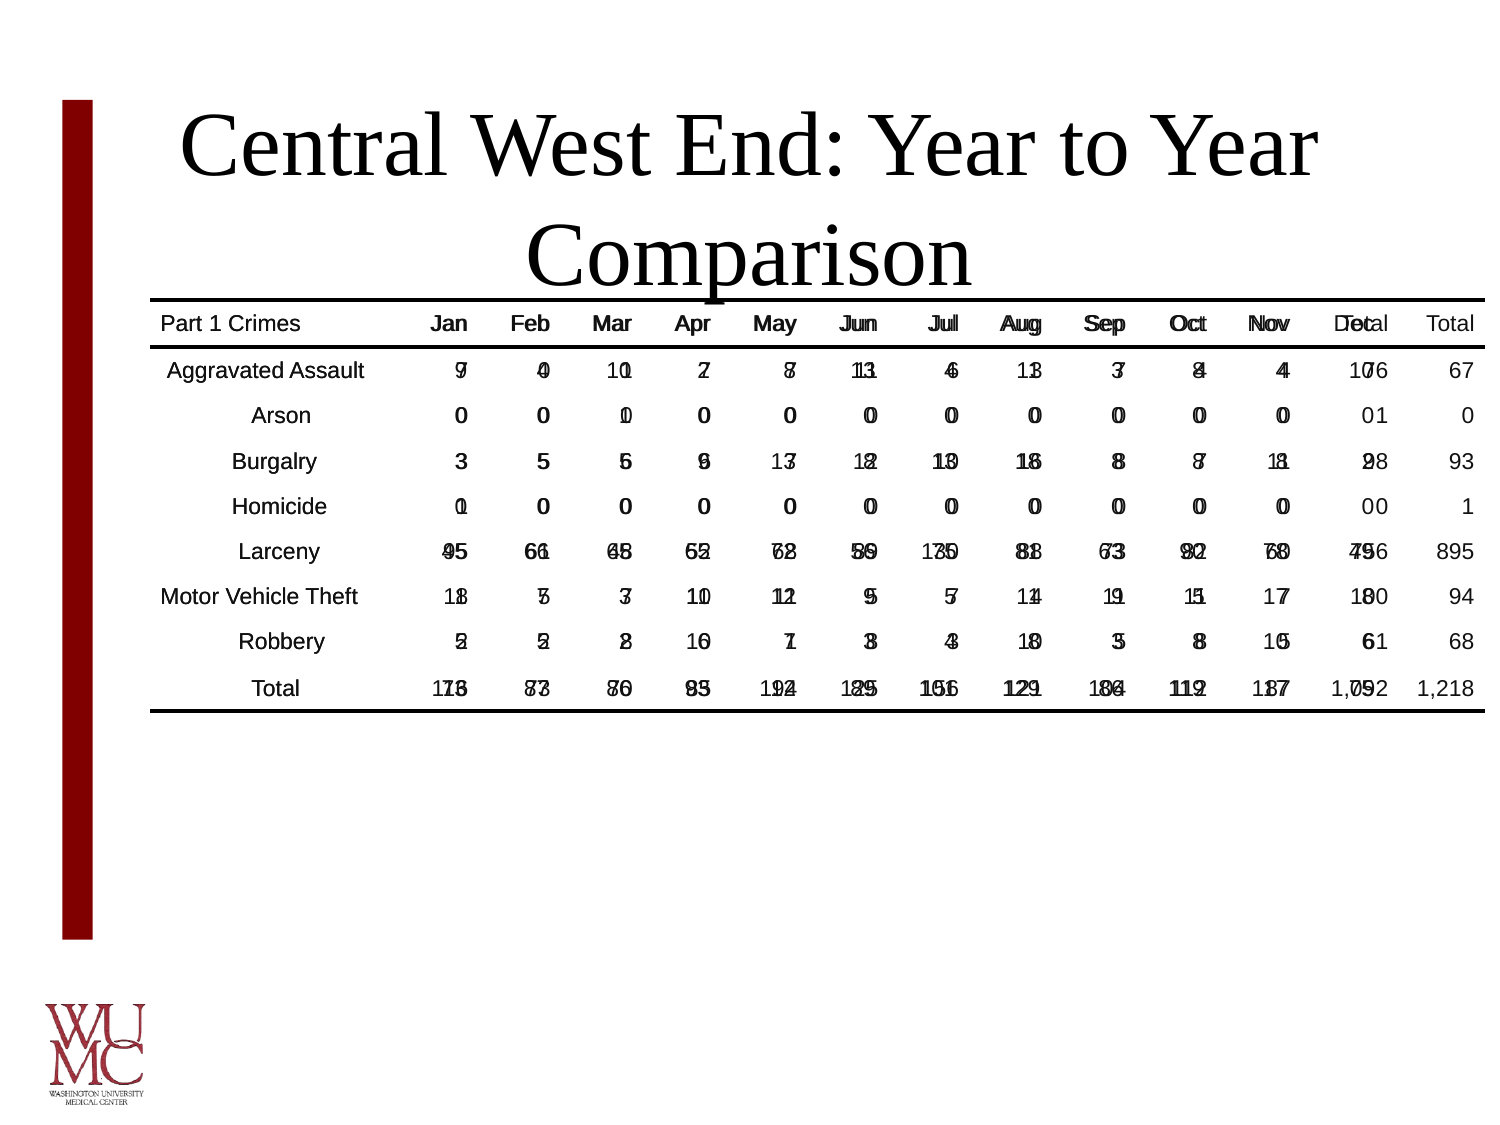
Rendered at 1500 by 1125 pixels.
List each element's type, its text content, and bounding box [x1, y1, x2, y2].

table_cell 4 [886, 618, 967, 665]
table_cell 4 [1215, 349, 1299, 395]
table_cell 1,092 [1299, 665, 1399, 709]
table_header Part 1 Crimes [150, 302, 398, 345]
table_cell 5 [560, 437, 642, 485]
table_cell 0 [886, 485, 967, 528]
table_cell 4 [478, 349, 560, 395]
table_cell 0 [967, 395, 1051, 437]
table_header Nov [1215, 302, 1299, 345]
table_cell 1 [560, 395, 642, 437]
table_cell Motor Vehicle Theft [150, 575, 398, 618]
table_cell 5 [398, 618, 478, 665]
table_cell 81 [967, 528, 1051, 575]
table_cell 94 [1399, 575, 1485, 618]
table_cell Total [150, 665, 398, 709]
table_cell 10 [1215, 618, 1299, 665]
table_cell 56 [807, 528, 886, 575]
picture [41, 996, 156, 1113]
table_cell 9 [398, 349, 478, 395]
table_cell 8 [807, 437, 886, 485]
table_cell 0 [642, 485, 720, 528]
table_cell 112 [720, 665, 807, 709]
table_cell 72 [720, 528, 807, 575]
table_cell 89 [807, 665, 886, 709]
table_cell 9 [1051, 575, 1134, 618]
table_cell 9 [807, 575, 886, 618]
table_header May [720, 302, 807, 345]
table_cell 0 [1399, 395, 1485, 437]
title Central West End: Year to Year Comparison [112, 99, 1388, 288]
table_cell 895 [1399, 528, 1485, 575]
table_header Jun [807, 302, 886, 345]
table_cell 3 [1051, 349, 1134, 395]
table_cell 0 [1215, 485, 1299, 528]
table_cell 98 [1299, 437, 1399, 485]
table_cell 129 [967, 665, 1051, 709]
table_cell 68 [1399, 618, 1485, 665]
table_cell 61 [1299, 618, 1399, 665]
table_cell 3 [807, 618, 886, 665]
table_cell 45 [398, 528, 478, 575]
table_cell 0 [886, 395, 967, 437]
table_cell Homicide [150, 485, 398, 528]
table_cell 65 [642, 528, 720, 575]
table_cell 75 [886, 528, 967, 575]
table_cell 0 [398, 395, 478, 437]
table_cell 8 [1134, 437, 1215, 485]
table_cell 18 [967, 437, 1051, 485]
table_cell 13 [720, 437, 807, 485]
table_cell 66 [478, 528, 560, 575]
table_cell 1 [1299, 395, 1399, 437]
table_cell 3 [1051, 618, 1134, 665]
table_cell 0 [1299, 485, 1399, 528]
table_cell 8 [1051, 437, 1134, 485]
table_cell 3 [398, 437, 478, 485]
table_header Total [1299, 302, 1399, 345]
table_cell 11 [642, 575, 720, 618]
table_cell 0 [642, 395, 720, 437]
table_cell 86 [560, 665, 642, 709]
table_cell 8 [1215, 437, 1299, 485]
table_cell 11 [398, 575, 478, 618]
table_cell 119 [1134, 665, 1215, 709]
table_header Oct [1134, 302, 1215, 345]
table_cell 8 [967, 618, 1051, 665]
table_cell 5 [1134, 575, 1215, 618]
table_cell 17 [1215, 575, 1299, 618]
table_cell 5 [478, 437, 560, 485]
table_cell 78 [1215, 528, 1299, 575]
table_cell Burgalry [150, 437, 398, 485]
table_cell 11 [967, 349, 1051, 395]
table_cell 101 [886, 665, 967, 709]
table_cell Larceny [150, 528, 398, 575]
table_cell 0 [1051, 395, 1134, 437]
table_cell 65 [560, 528, 642, 575]
table_cell Aggravated Assault [150, 349, 398, 395]
table_cell 756 [1299, 528, 1399, 575]
table_cell 2 [560, 618, 642, 665]
table_cell 86 [1051, 665, 1134, 709]
table_cell 0 [478, 485, 560, 528]
table_header Jan [398, 302, 478, 345]
table_cell 63 [1051, 528, 1134, 575]
table_cell 9 [642, 437, 720, 485]
table_cell 5 [478, 618, 560, 665]
table_cell 0 [967, 485, 1051, 528]
table_cell 73 [398, 665, 478, 709]
table_cell 0 [807, 395, 886, 437]
table_cell 0 [807, 485, 886, 528]
table_header Feb [478, 302, 560, 345]
table_cell 67 [1399, 349, 1485, 395]
table_cell 7 [478, 575, 560, 618]
table_cell 0 [1134, 395, 1215, 437]
table_cell 0 [478, 395, 560, 437]
table_cell 8 [720, 349, 807, 395]
table_cell 0 [720, 485, 807, 528]
table_cell 4 [886, 349, 967, 395]
table_cell 0 [1051, 485, 1134, 528]
table_cell 6 [642, 618, 720, 665]
table_cell 0 [1215, 395, 1299, 437]
table_cell 1,218 [1399, 665, 1485, 709]
table_cell 12 [720, 575, 807, 618]
table_cell 0 [560, 485, 642, 528]
table_cell Robbery [150, 618, 398, 665]
table_cell 90 [1134, 528, 1215, 575]
table_cell 76 [1299, 349, 1399, 395]
table_header Total [1399, 302, 1485, 345]
table_cell Arson [150, 395, 398, 437]
table_cell 2 [642, 349, 720, 395]
table_header Apr [642, 302, 720, 345]
table_cell 93 [1399, 437, 1485, 485]
table_cell 1 [1399, 485, 1485, 528]
table_cell 0 [398, 485, 478, 528]
table_header Sep [1051, 302, 1134, 345]
table_cell 11 [967, 575, 1051, 618]
table_cell 0 [1134, 485, 1215, 528]
table_cell 8 [1134, 349, 1215, 395]
table_cell 117 [1215, 665, 1299, 709]
table_cell 13 [807, 349, 886, 395]
table_header Mar [560, 302, 642, 345]
table_cell 10 [560, 349, 642, 395]
table_cell 3 [560, 575, 642, 618]
table_cell 7 [720, 618, 807, 665]
table_cell 100 [1299, 575, 1399, 618]
table_cell 93 [642, 665, 720, 709]
table_header Aug [967, 302, 1051, 345]
table_cell 0 [720, 395, 807, 437]
table_cell 8 [1134, 618, 1215, 665]
table_cell 87 [478, 665, 560, 709]
table_cell 5 [886, 575, 967, 618]
table_cell 13 [886, 437, 967, 485]
table_header Jul [886, 302, 967, 345]
